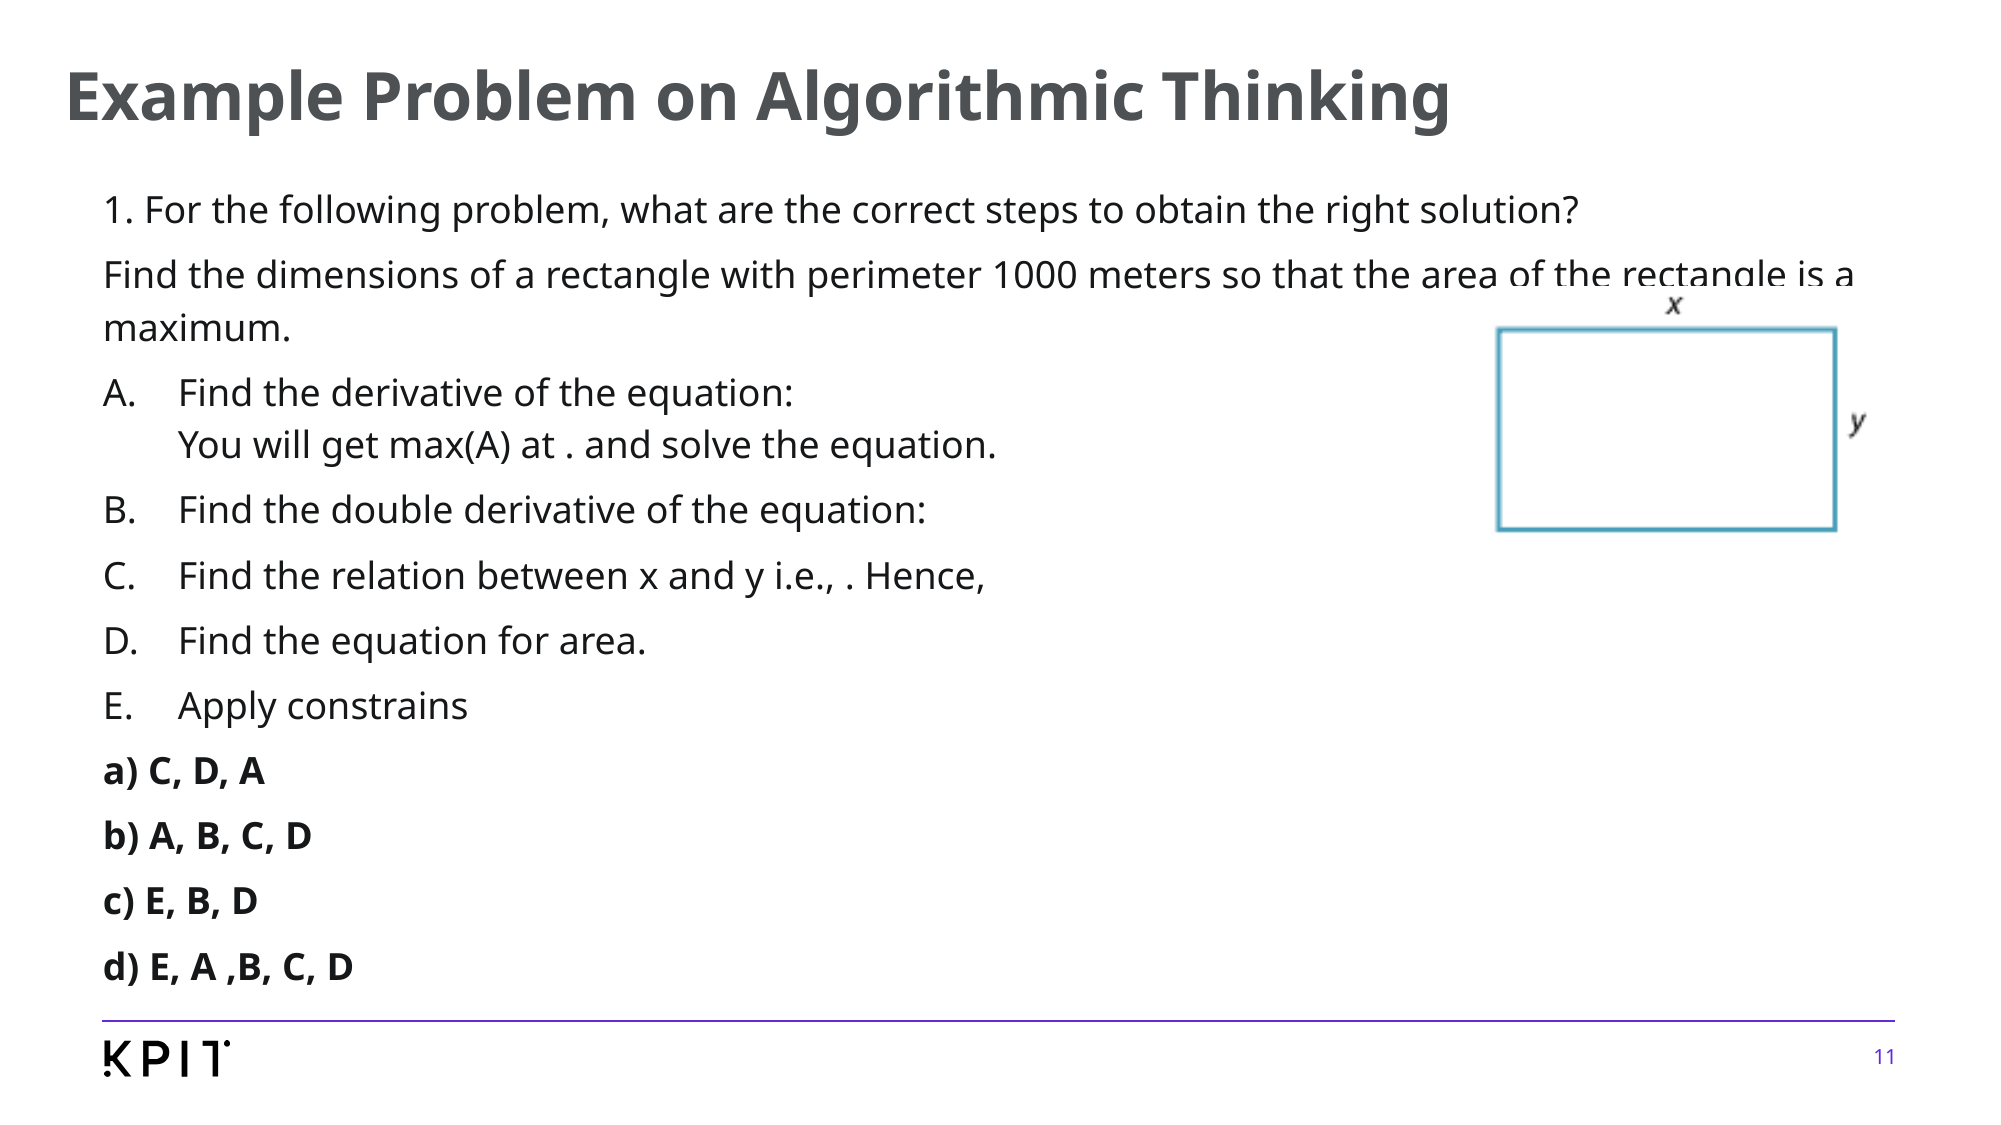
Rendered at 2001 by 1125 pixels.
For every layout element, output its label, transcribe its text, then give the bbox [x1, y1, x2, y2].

picture [1491, 286, 1874, 540]
picture [104, 1040, 230, 1077]
title Example Problem on Algorithmic Thinking [49, 46, 1873, 145]
slide_number 11 [1835, 1038, 1912, 1077]
